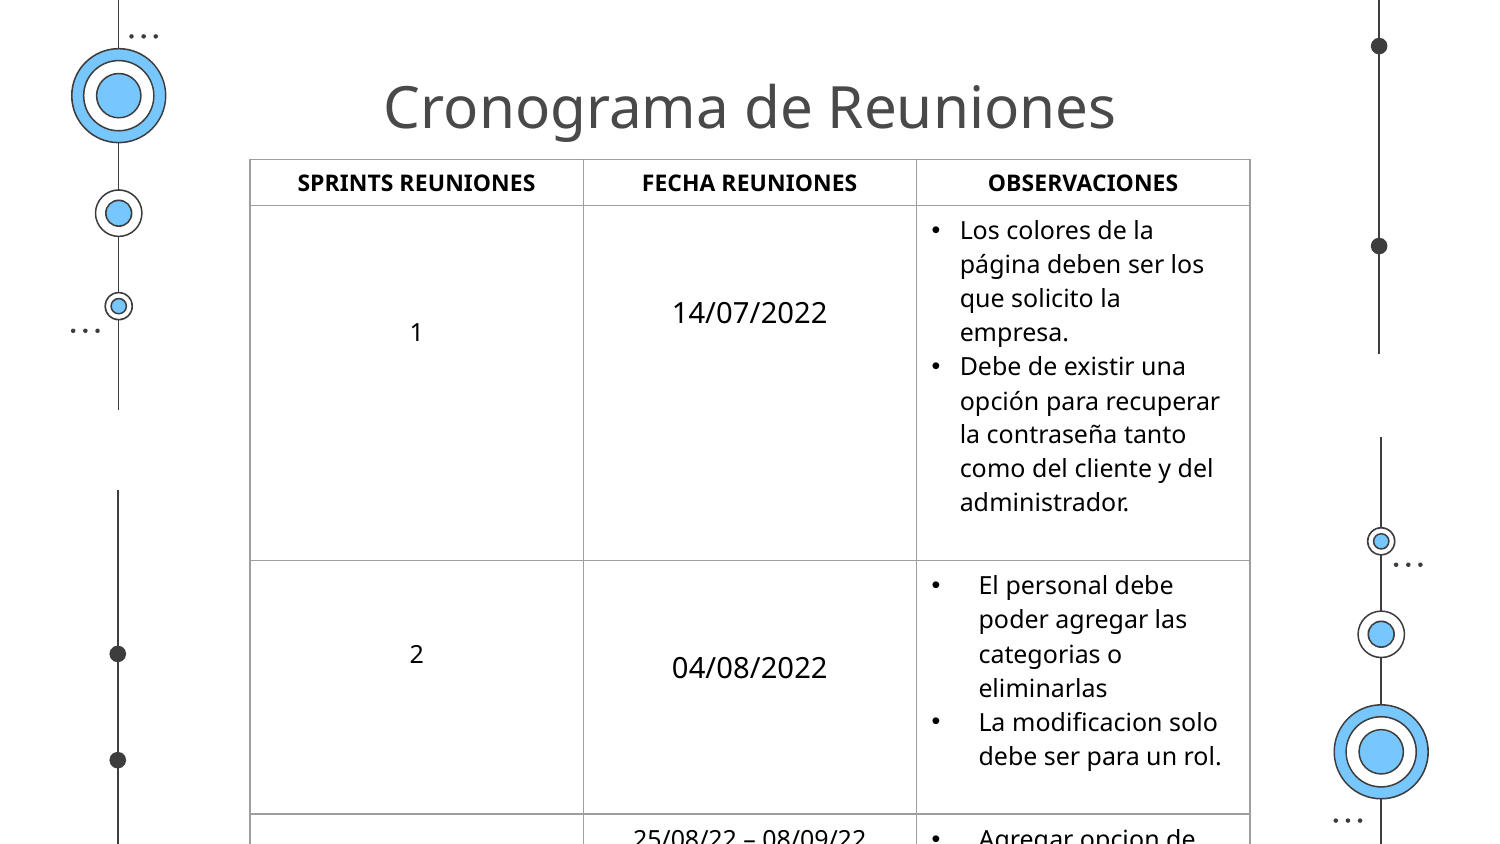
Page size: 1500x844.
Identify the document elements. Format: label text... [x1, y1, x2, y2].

table_cell 04/08/2022 [584, 561, 916, 813]
table_header SPRINTS REUNIONES [251, 160, 583, 205]
table_cell 1 [251, 206, 583, 560]
table_header OBSERVACIONES [917, 160, 1249, 205]
table_cell Agregar opcion de compra en el carrito [917, 815, 1249, 844]
table_cell 3 [251, 815, 583, 844]
table_cell El personal debe poder agregar las categorias o eliminarlas La modificacion solo debe ser para un rol. [917, 561, 1249, 813]
table_cell 2 [251, 561, 583, 813]
table_cell 14/07/2022 [584, 206, 916, 560]
table_header FECHA REUNIONES [584, 160, 916, 205]
table_cell 25/08/22 – 08/09/22 [584, 815, 916, 844]
title Cronograma de Reuniones [299, 55, 1201, 150]
table_cell Los colores de la página deben ser los que solicito la empresa. Debe de existir una opción para recuperar la contraseña tanto como del cliente y del administrador. [917, 206, 1249, 560]
